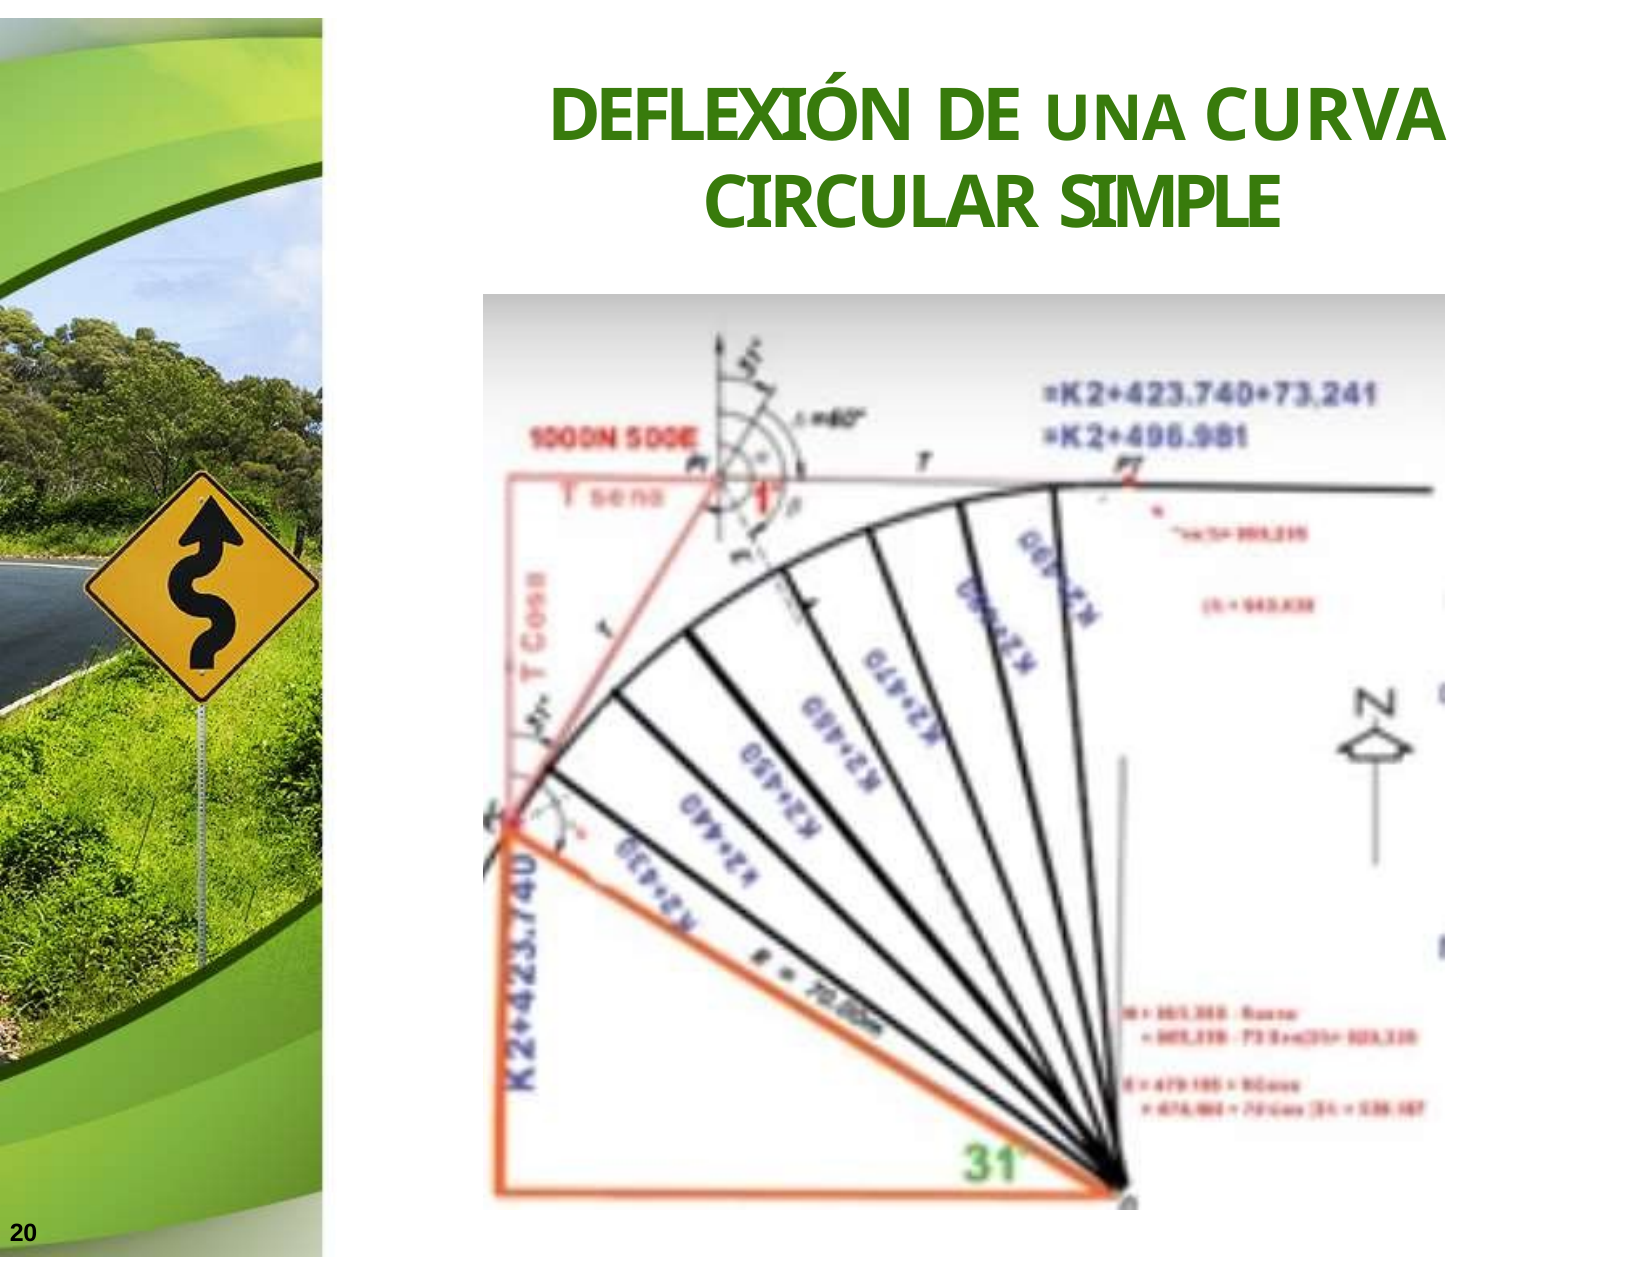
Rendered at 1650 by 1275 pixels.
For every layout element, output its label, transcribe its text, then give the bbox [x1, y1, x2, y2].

text_box 20 [7, 1214, 41, 1247]
title DEFLEXIÓN DE UNA CURVA CIRCULAR SIMPLE [159, 12, 1627, 281]
picture [483, 294, 1446, 1210]
picture [0, 18, 337, 1257]
